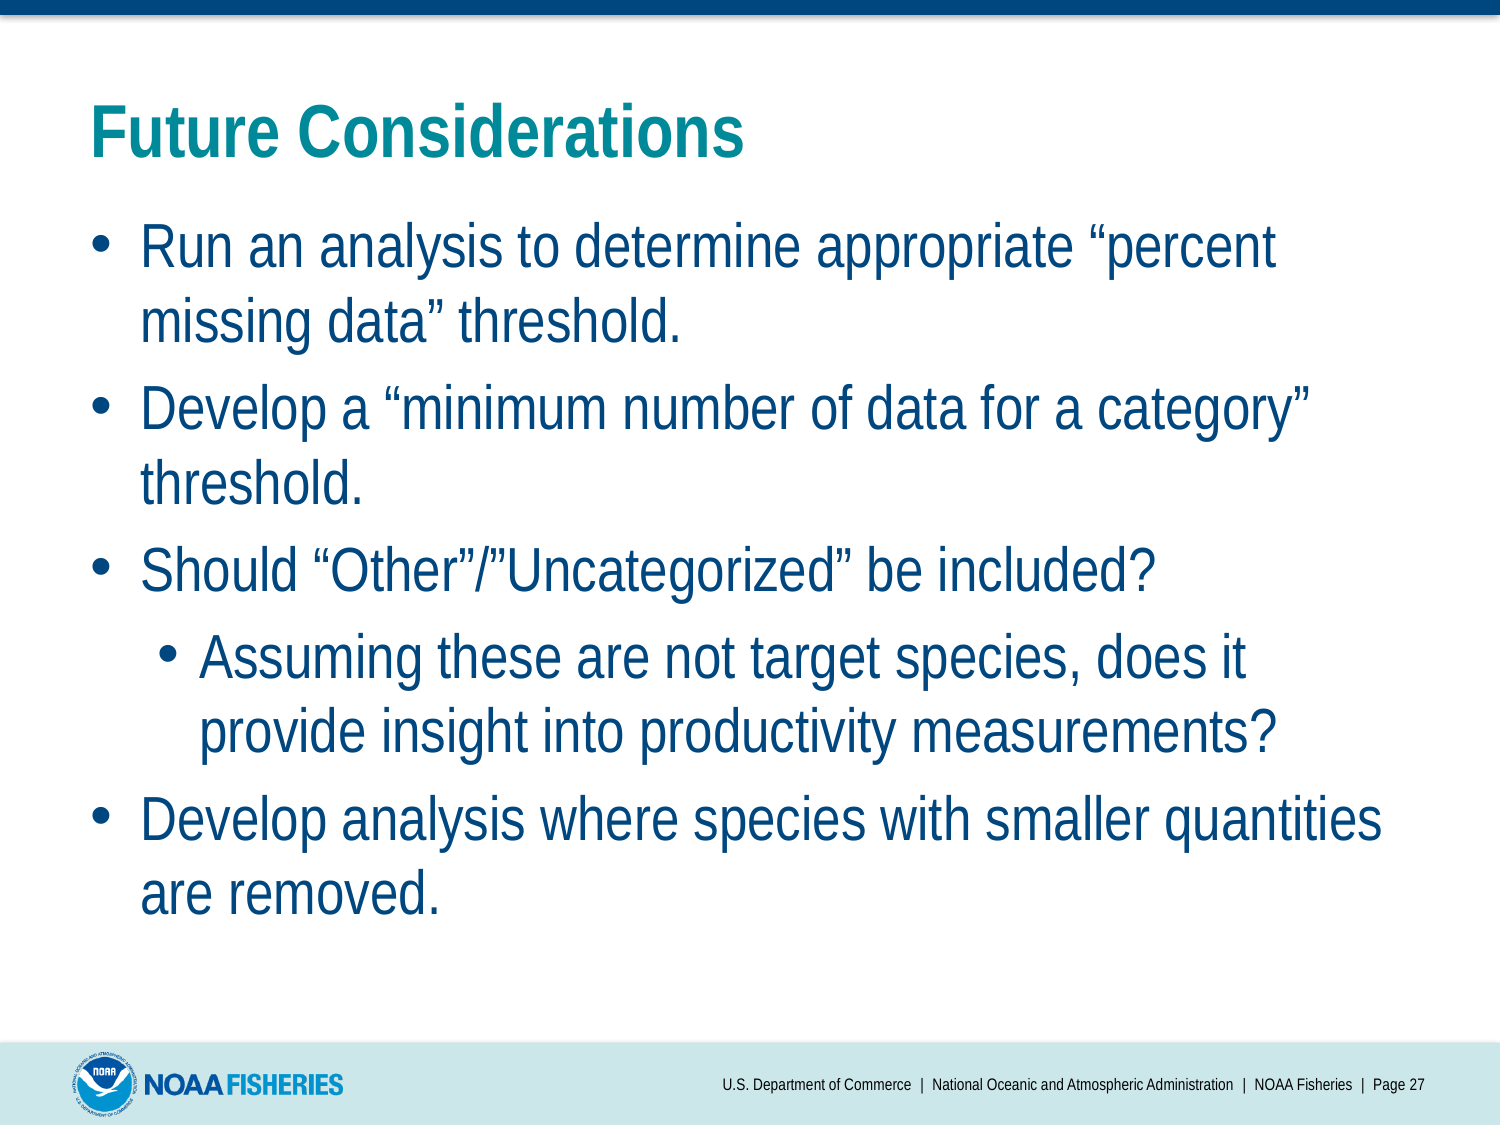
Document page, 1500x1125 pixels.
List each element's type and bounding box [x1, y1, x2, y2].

title [75, 75, 1425, 186]
slide_number [375, 1042, 1425, 1125]
picture [335, 1078, 343, 1085]
picture [72, 1052, 343, 1117]
list [75, 198, 1425, 941]
